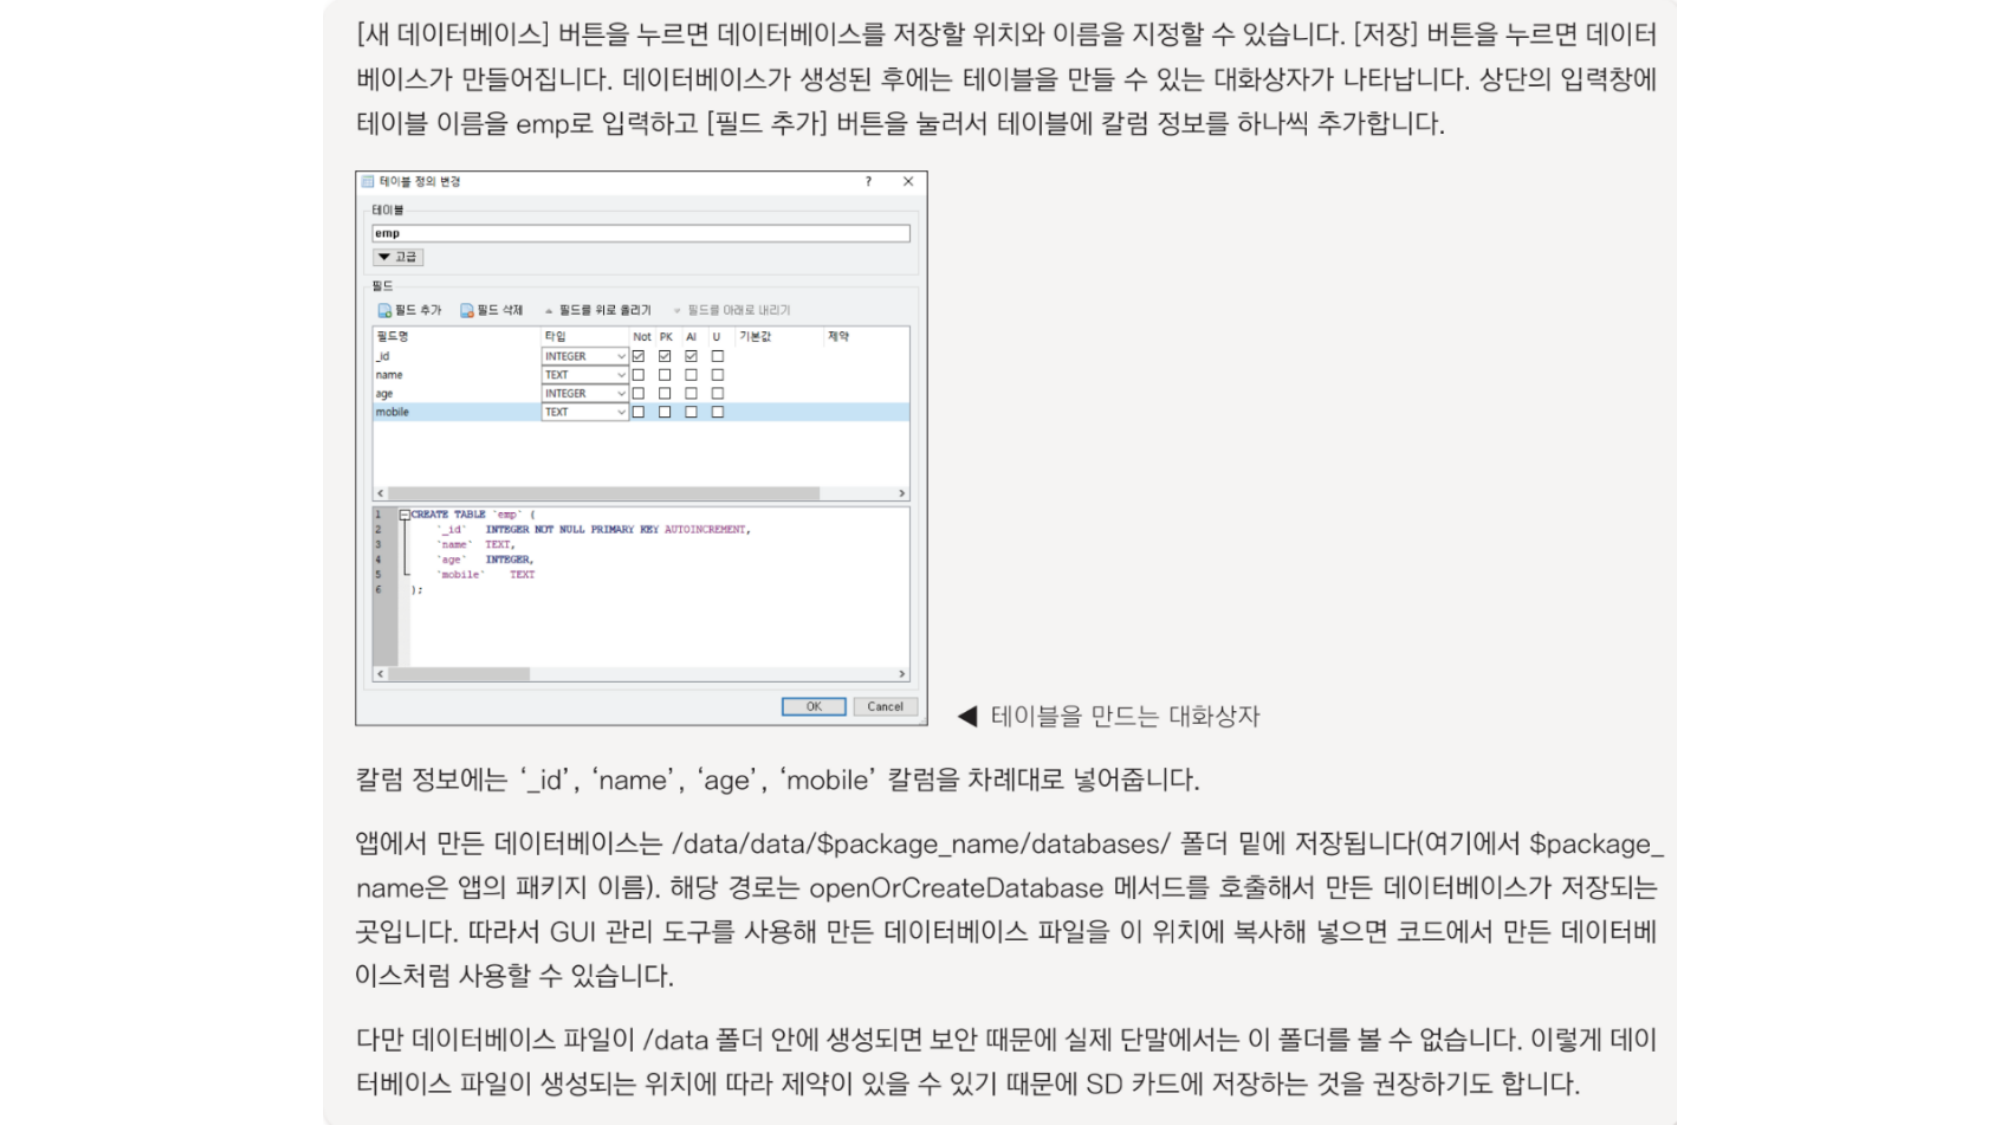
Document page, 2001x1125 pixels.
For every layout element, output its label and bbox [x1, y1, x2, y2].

picture [323, 0, 1677, 1125]
